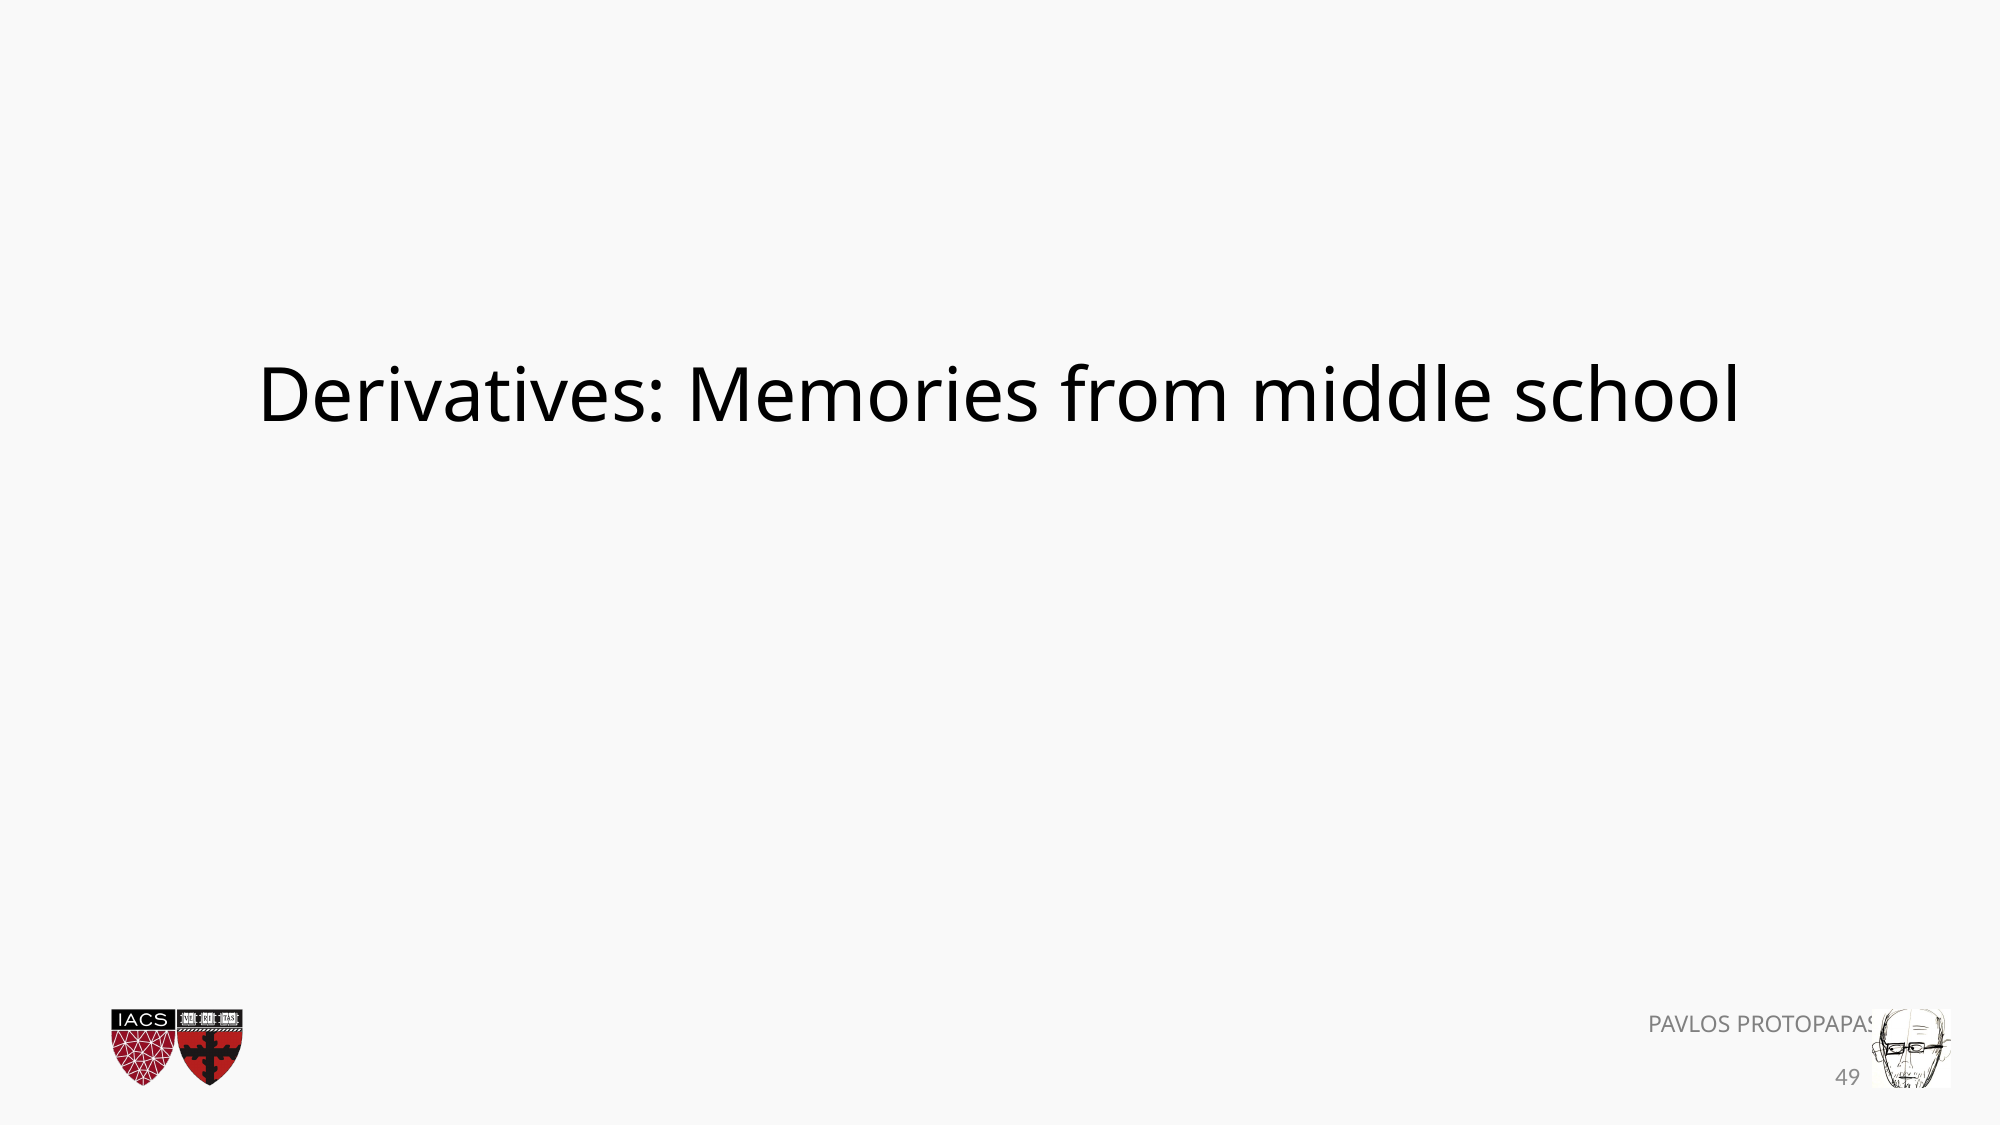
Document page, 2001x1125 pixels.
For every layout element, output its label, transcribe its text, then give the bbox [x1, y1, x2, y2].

picture [1872, 1009, 1951, 1088]
title Derivatives: Memories from middle school [99, 339, 1900, 465]
slide_number 49 [1408, 1045, 1876, 1105]
picture [109, 1009, 243, 1086]
